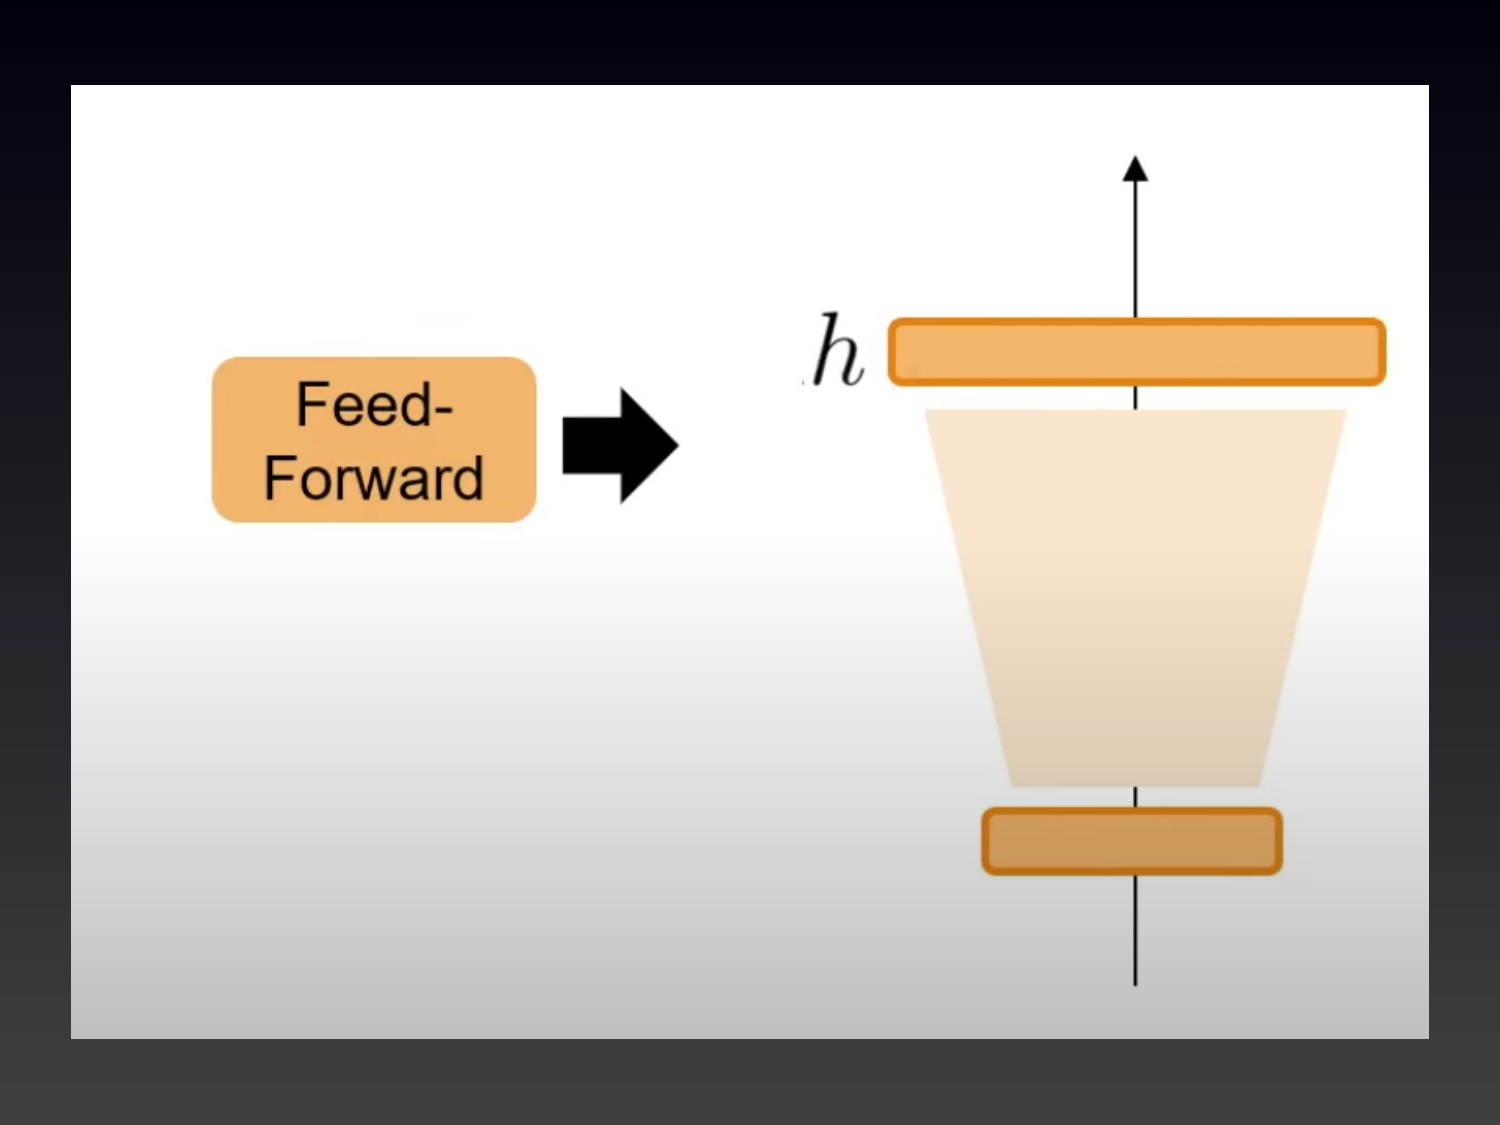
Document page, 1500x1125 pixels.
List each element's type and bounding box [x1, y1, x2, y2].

picture [70, 85, 1430, 1040]
